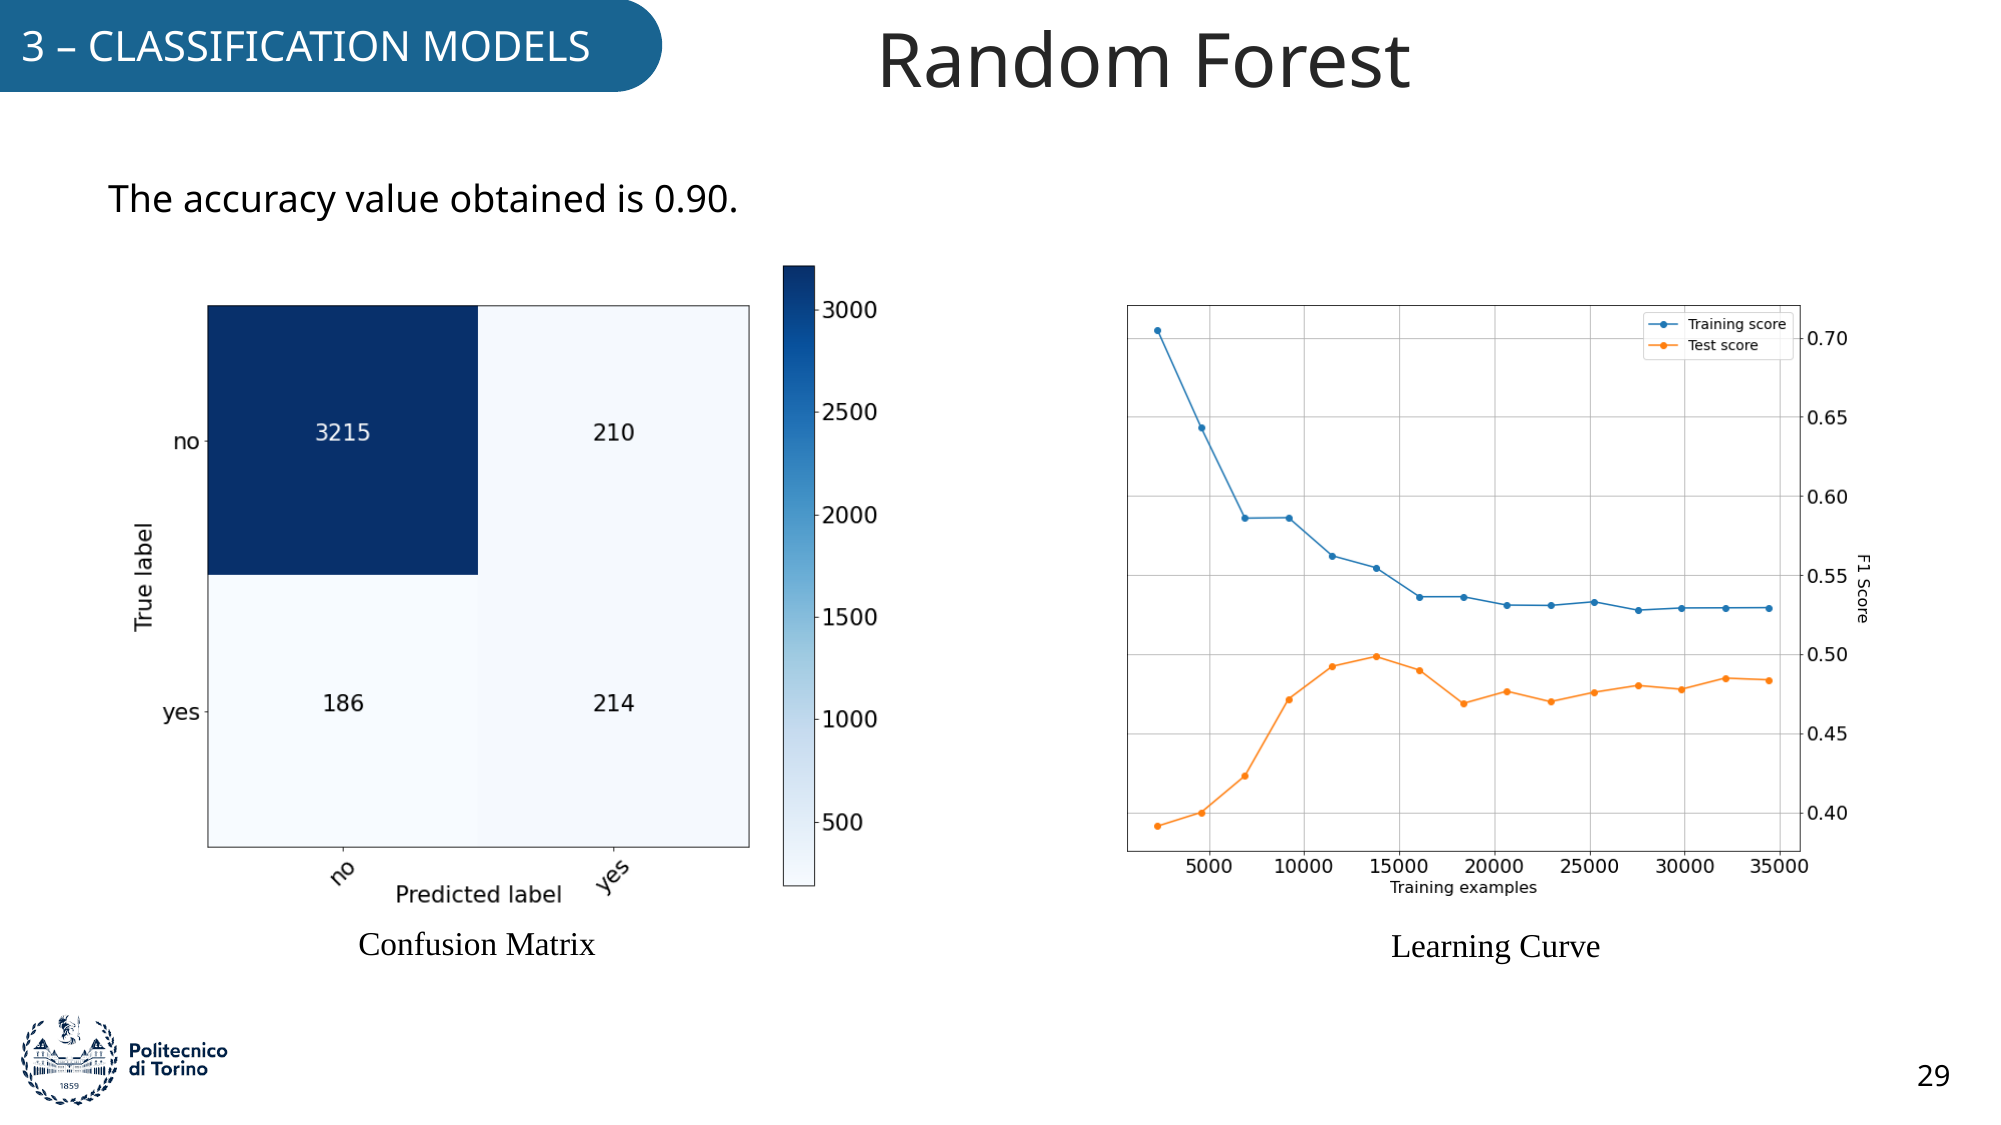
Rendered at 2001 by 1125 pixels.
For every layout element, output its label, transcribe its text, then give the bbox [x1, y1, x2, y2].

picture [0, 972, 248, 1125]
text_box Random Forest [288, 3, 2000, 123]
picture [128, 258, 886, 909]
text_box Confusion Matrix [228, 912, 727, 985]
text_box The accuracy value obtained is 0.90. [93, 122, 1966, 997]
text_box 3 – CLASSIFICATION MODELS [0, 0, 638, 93]
text_box Learning Curve [1246, 914, 1746, 987]
text_box 29 [1822, 1044, 1966, 1105]
picture [1119, 301, 1873, 900]
